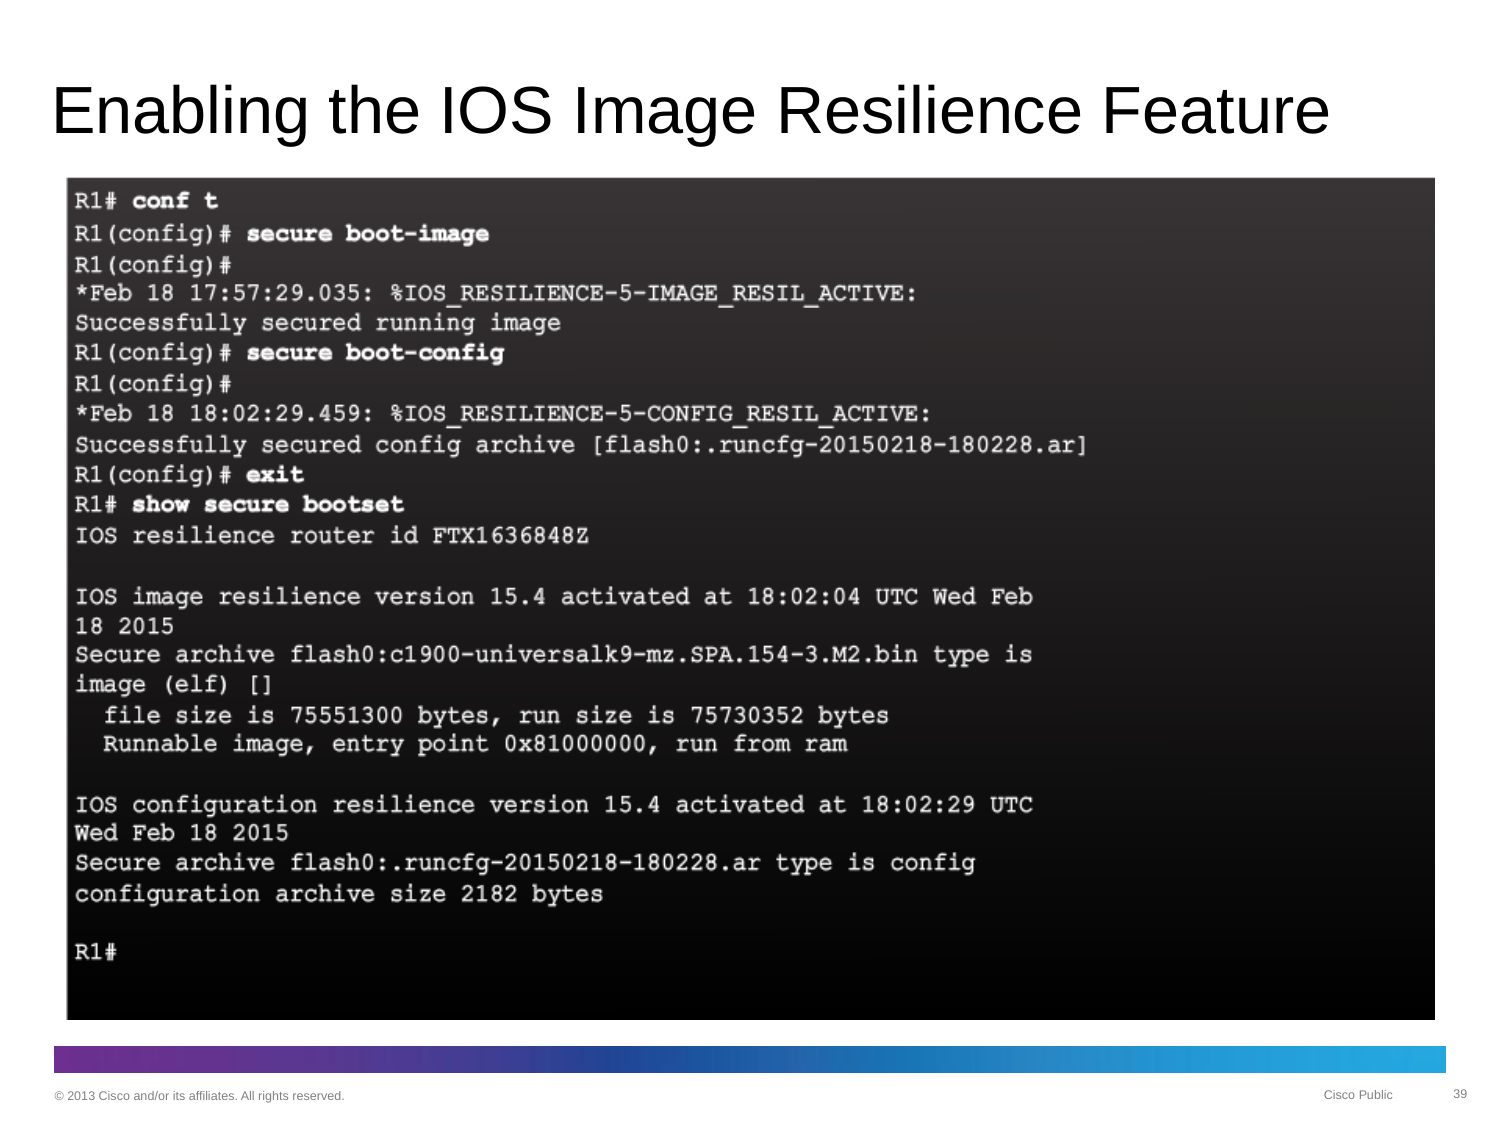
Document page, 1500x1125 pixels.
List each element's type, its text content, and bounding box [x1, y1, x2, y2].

picture [54, 1046, 1446, 1073]
title Enabling the IOS Image Resilience Feature [37, 17, 1447, 155]
picture [65, 175, 1435, 1020]
